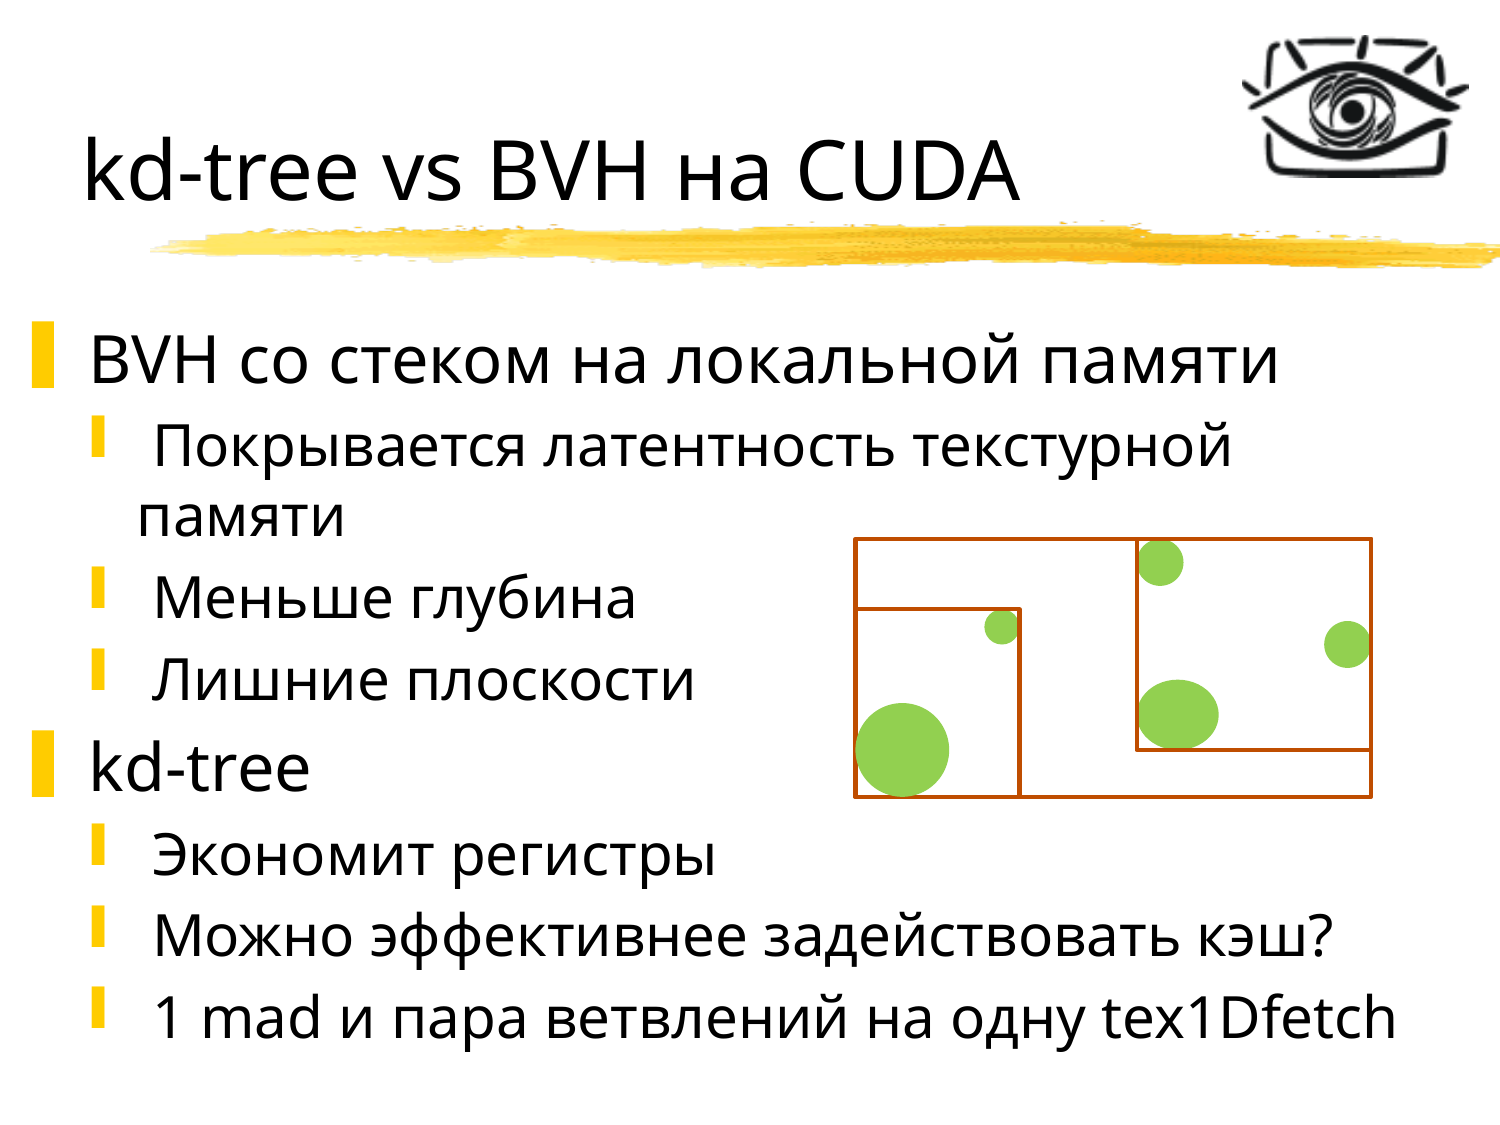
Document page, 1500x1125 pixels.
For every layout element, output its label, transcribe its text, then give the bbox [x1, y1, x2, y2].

picture [150, 215, 1500, 279]
picture [1241, 34, 1469, 179]
text_box [853, 537, 1373, 799]
title kd-tree vs BVH на CUDA [66, 37, 1342, 226]
list BVH со стеком на локальной памяти Покрывается латентность текстурной памяти Меньше глубина Лишние плоскости kd-tree Экономит регистры Можно эффективнее задействовать кэш? 1 mad и пара ветвлений на одну tex1Dfetch [0, 309, 1417, 994]
text_box [853, 700, 952, 799]
